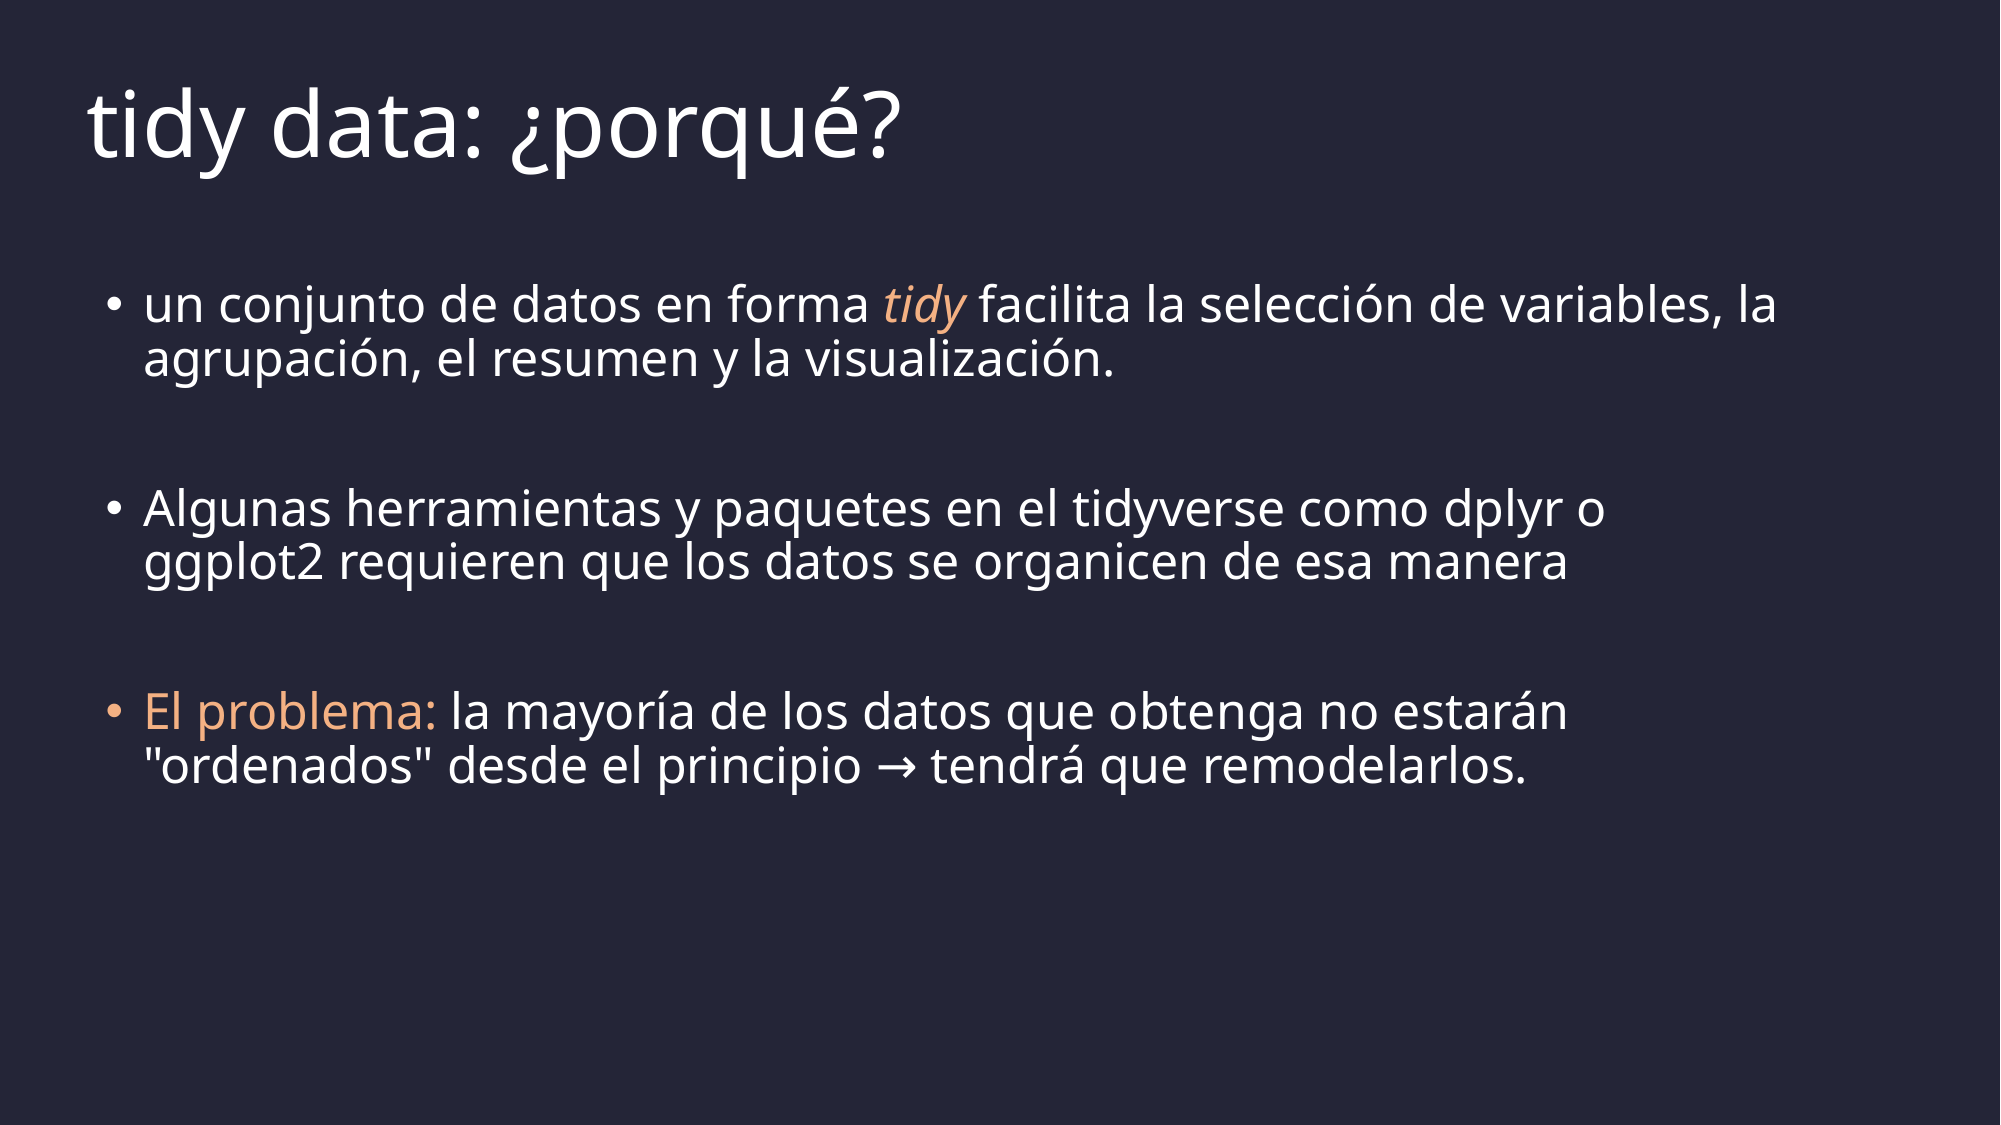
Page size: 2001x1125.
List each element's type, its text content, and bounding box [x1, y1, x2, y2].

title tidy data: ¿porqué? [70, 18, 1796, 237]
list un conjunto de datos en forma tidy facilita la selección de variables, la agrupación, el resumen y la visualización. Algunas herramientas y paquetes en el tidyverse como dplyr o ggplot2 requieren que los datos se organicen de esa manera El problema: la mayoría de los datos que obtenga no estarán "ordenados" desde el principio → tendrá que remodelarlos. [90, 271, 1796, 1047]
